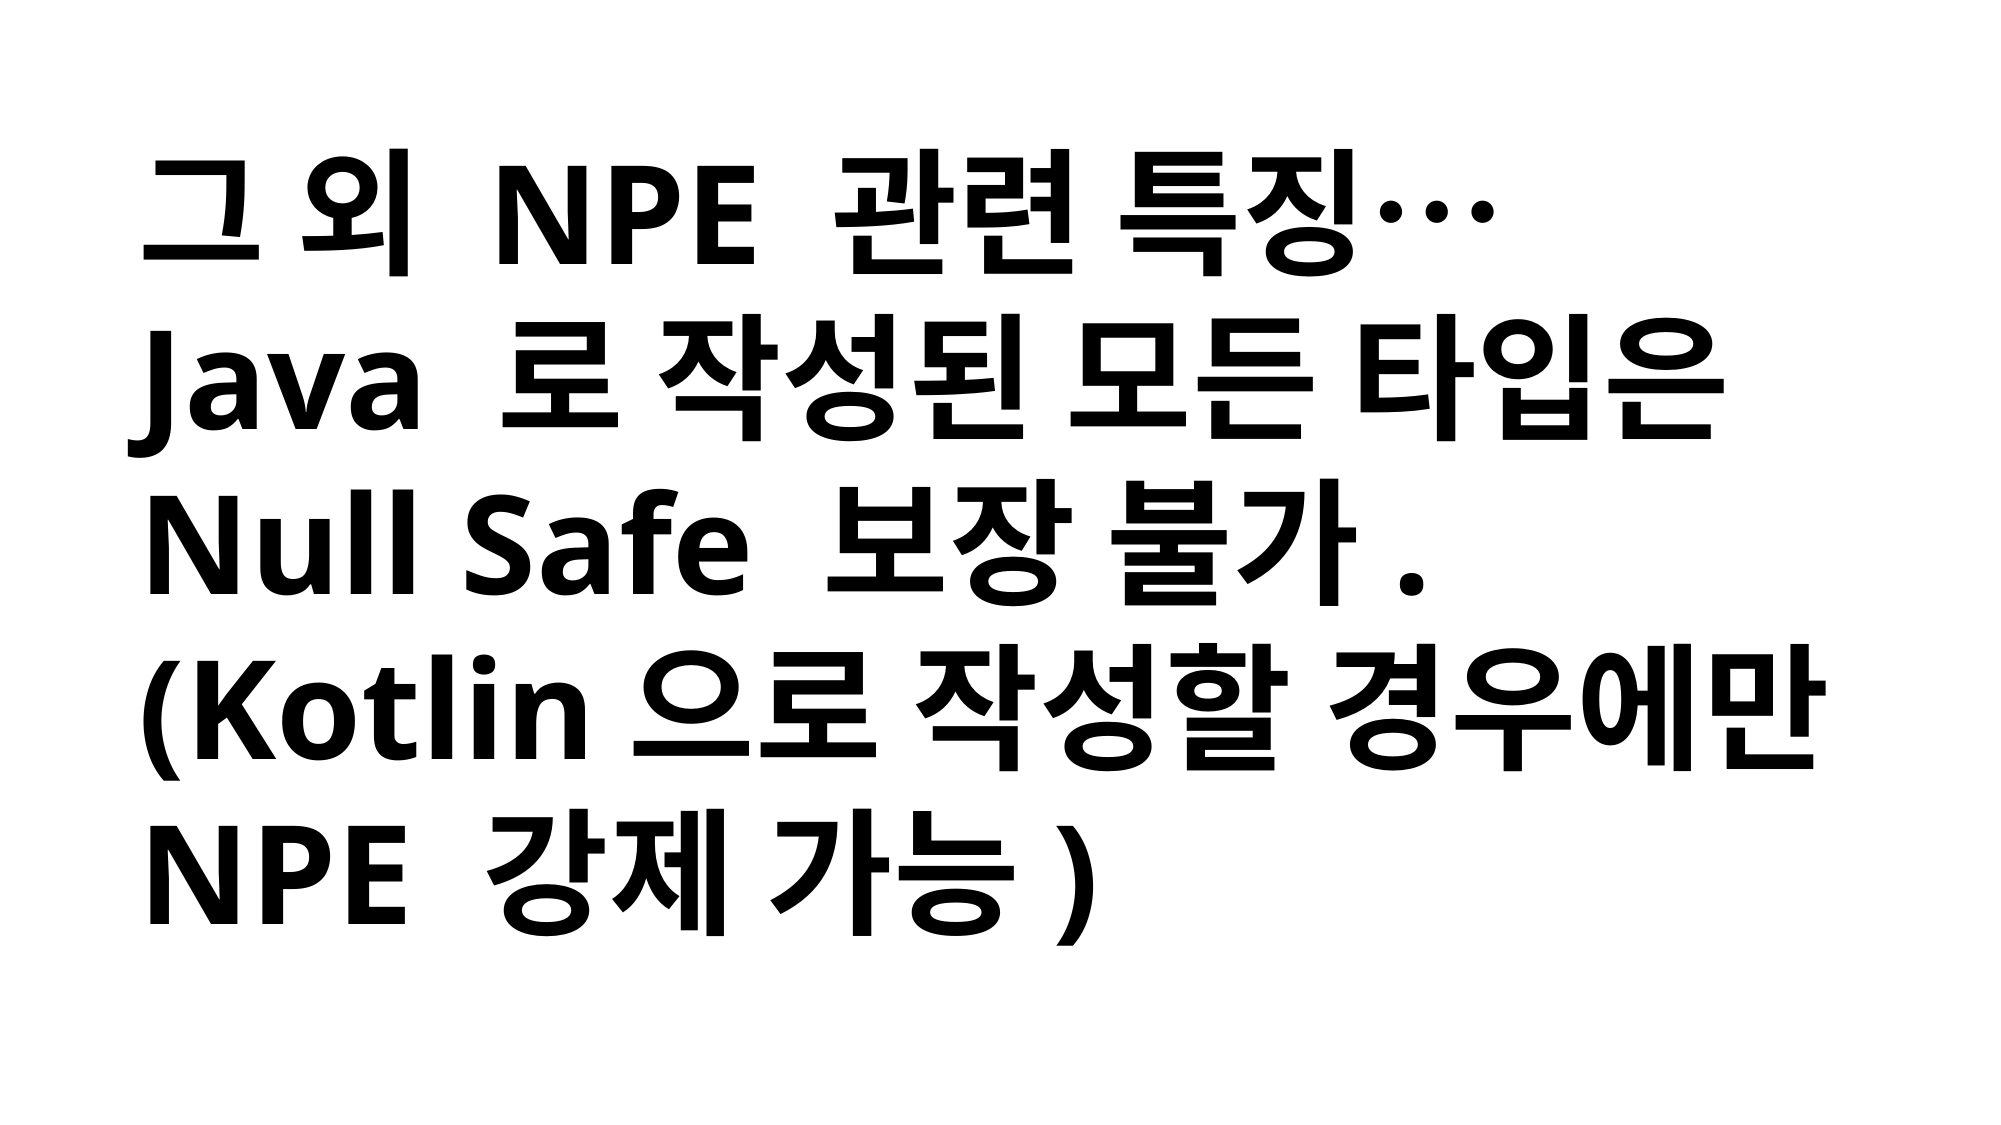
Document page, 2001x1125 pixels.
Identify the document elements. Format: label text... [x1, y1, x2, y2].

text_box 그 외 NPE 관련 특징… Java 로 작성된 모든 타입은 Null Safe 보장 불가. (Kotlin으로 작성할 경우에만 NPE 강제 가능) [131, 119, 1869, 959]
